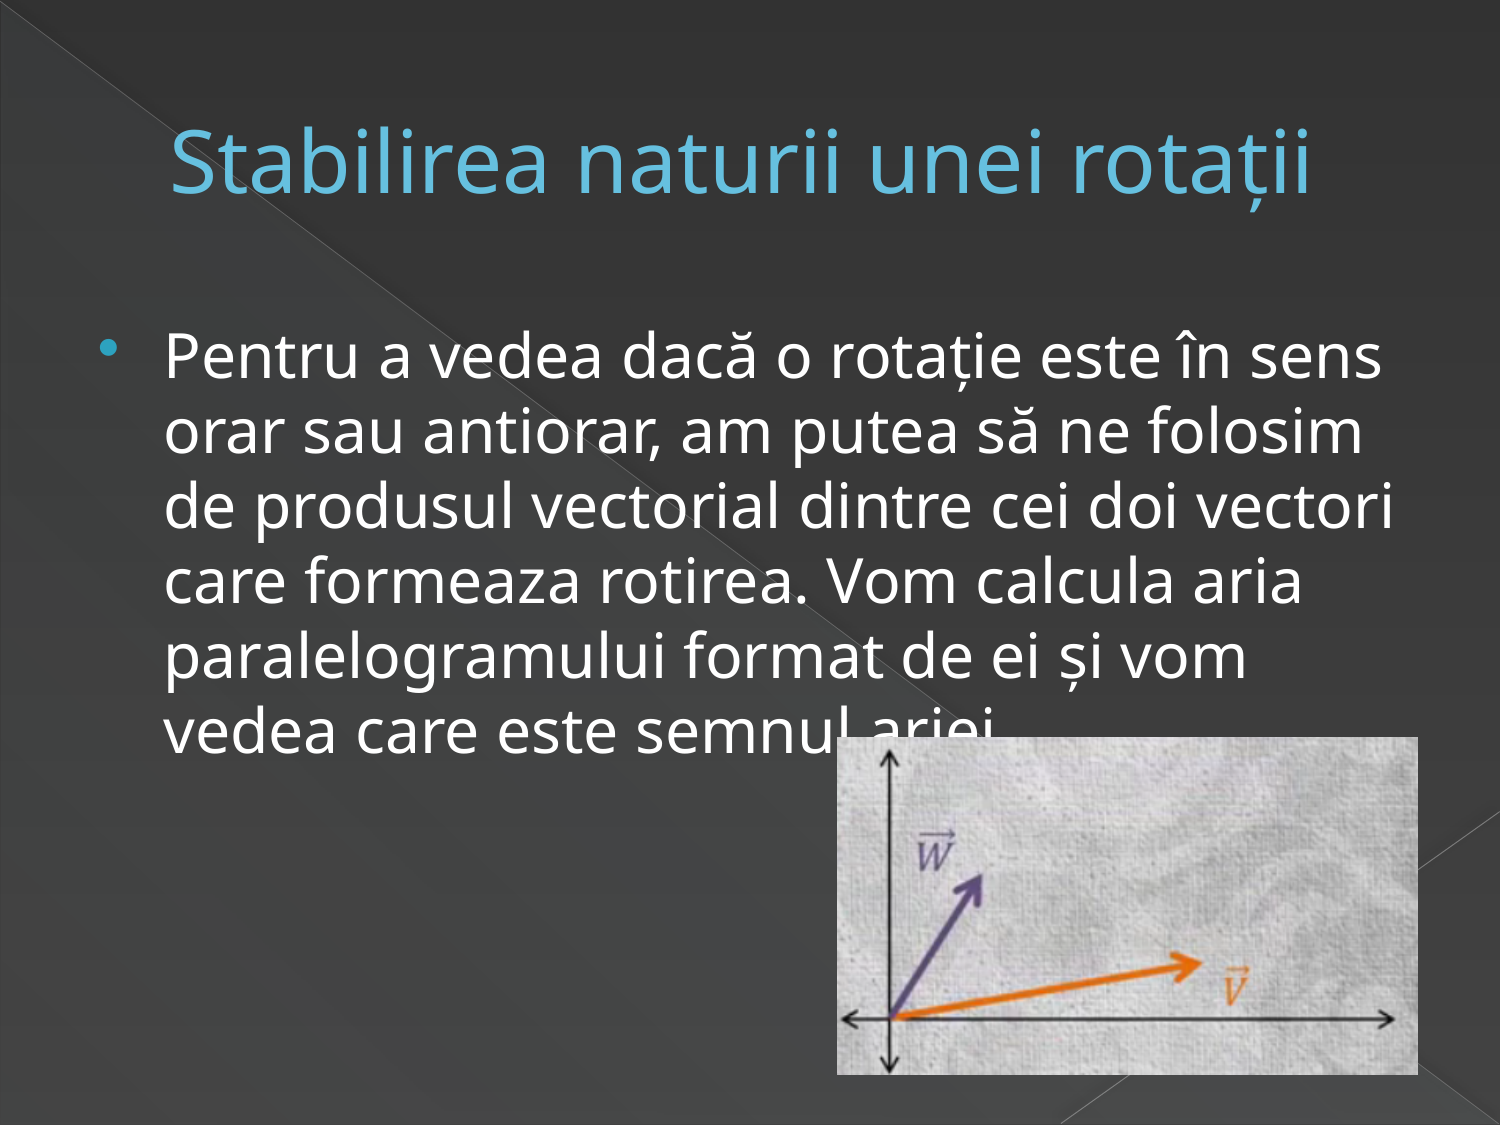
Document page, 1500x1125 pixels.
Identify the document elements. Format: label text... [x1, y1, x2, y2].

list Pentru a vedea dacă o rotație este în sens orar sau antiorar, am putea să ne folosim de produsul vectorial dintre cei doi vectori care formeaza rotirea. Vom calcula aria paralelogramului format de ei și vom vedea care este semnul ariei. [75, 308, 1425, 1059]
title Stabilirea naturii unei rotații [75, 43, 1425, 274]
picture [837, 737, 1418, 1076]
